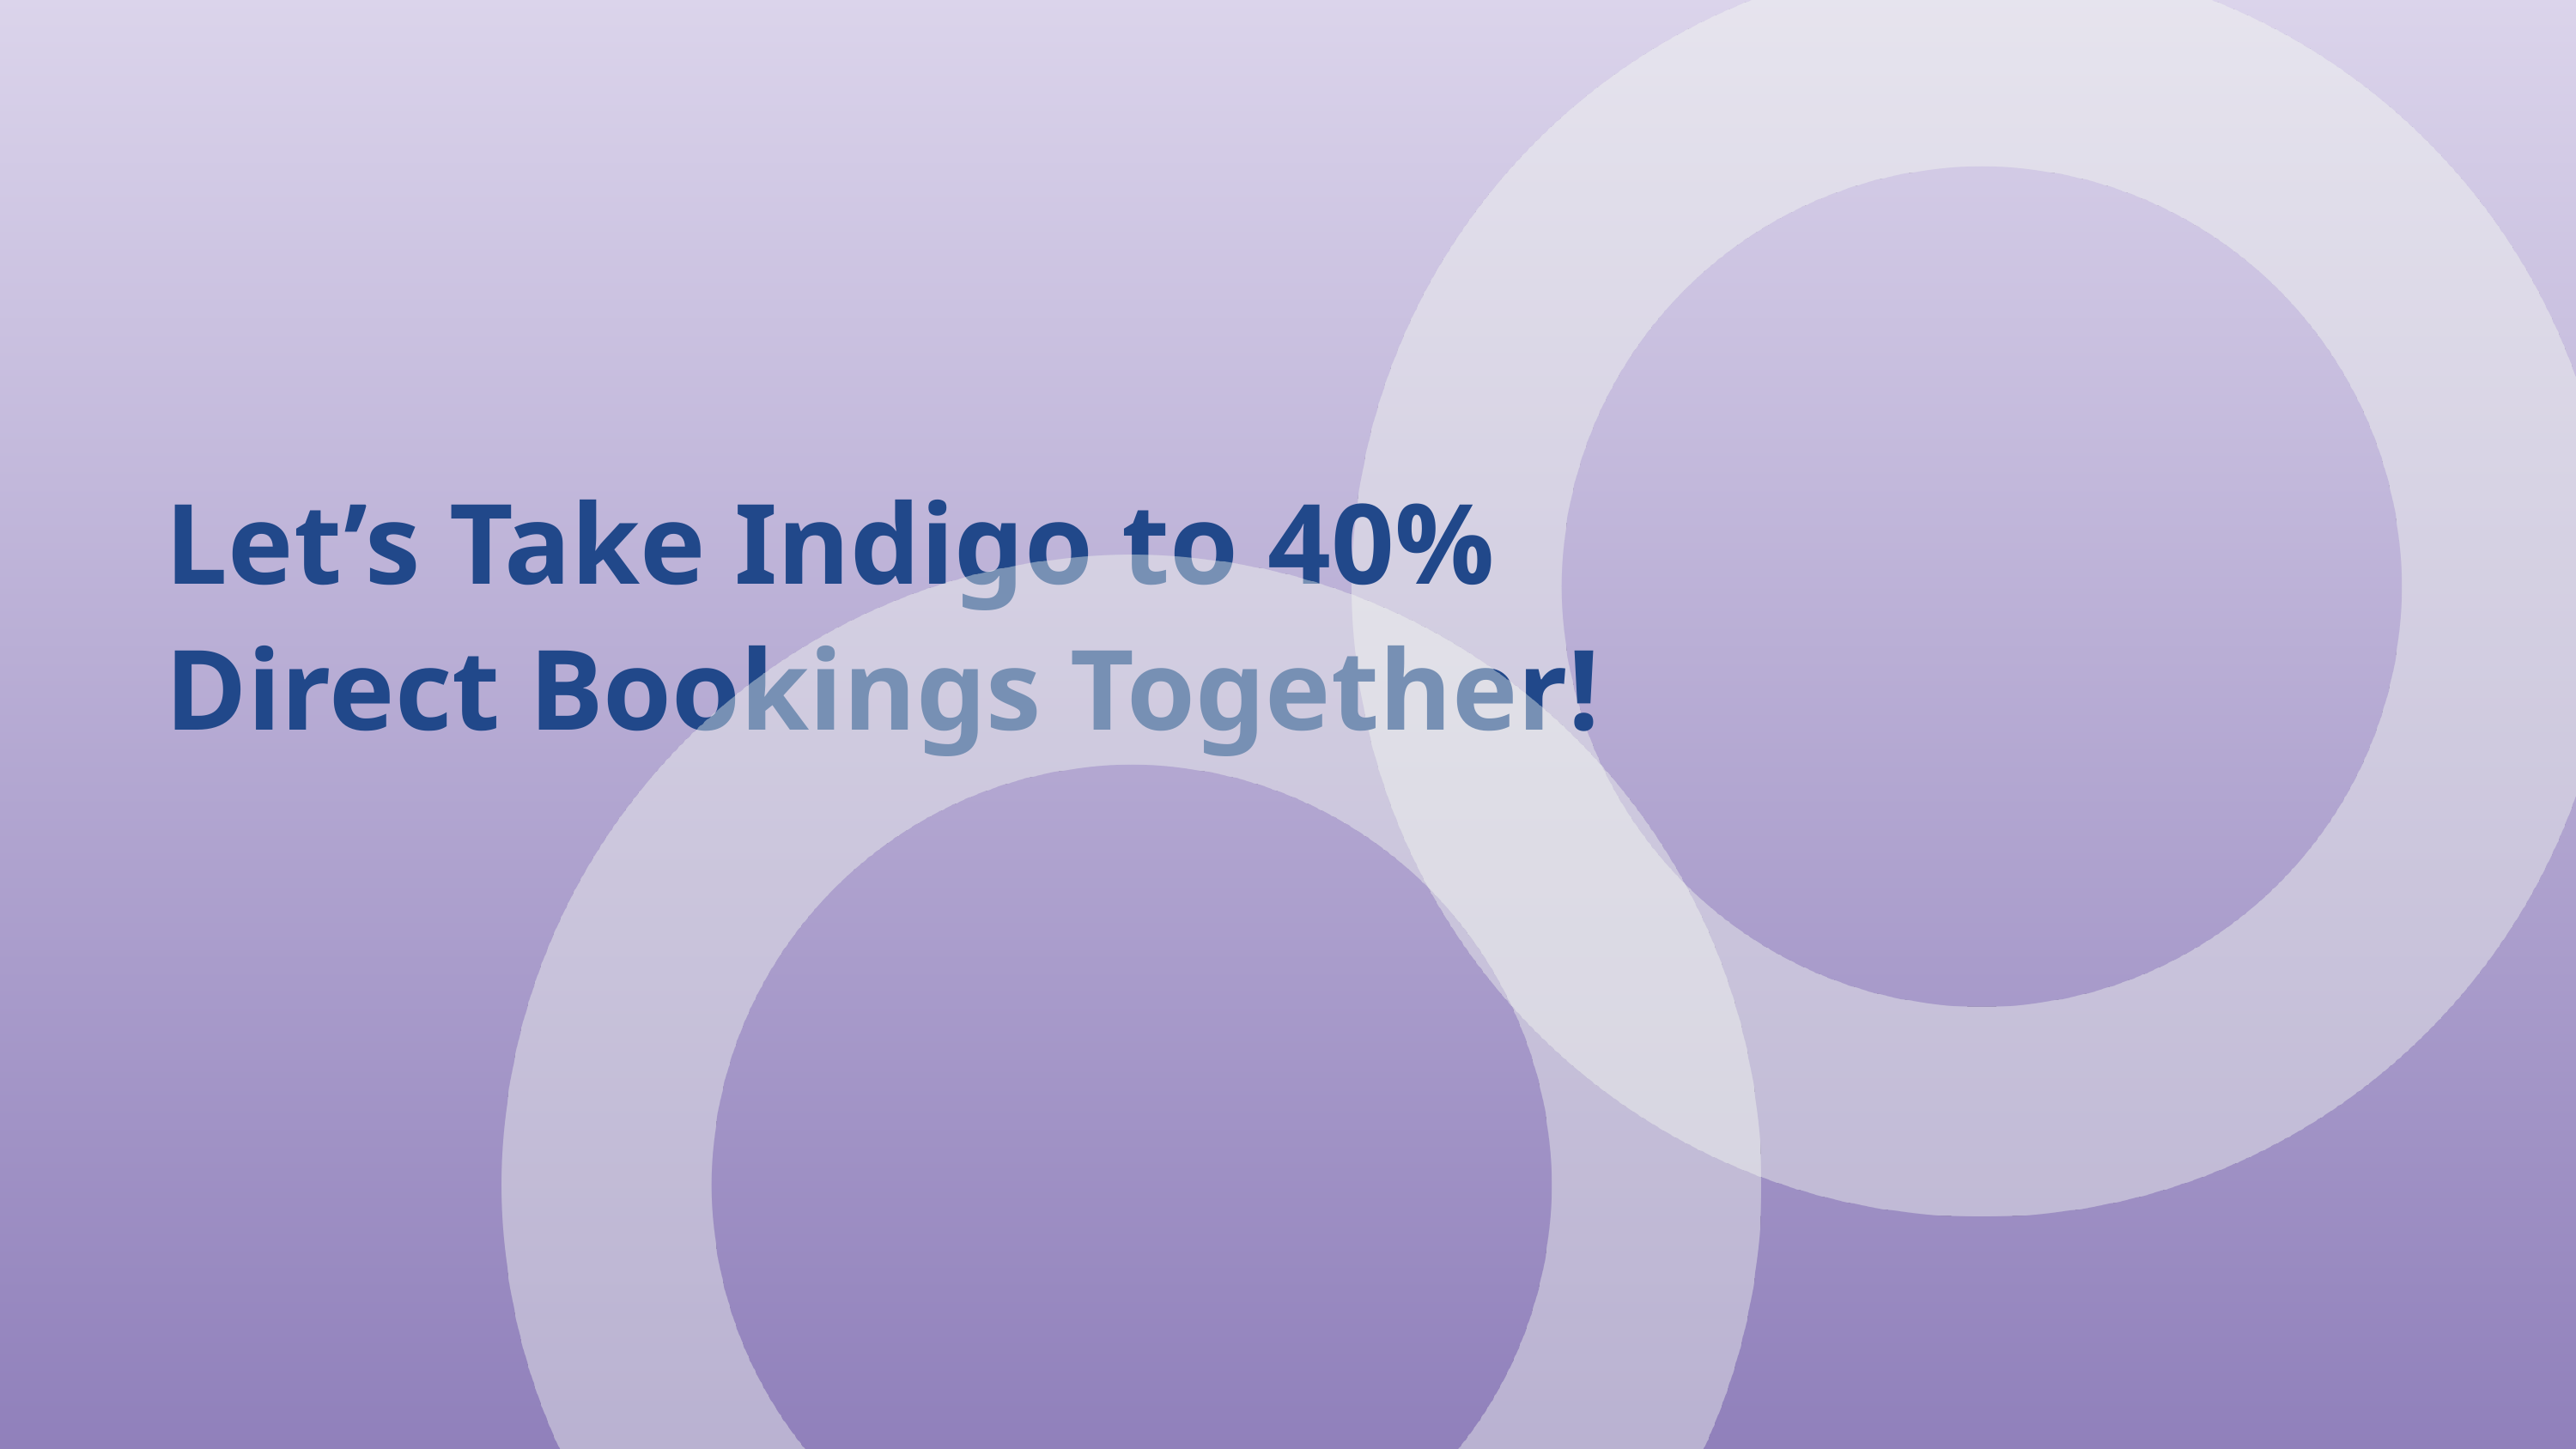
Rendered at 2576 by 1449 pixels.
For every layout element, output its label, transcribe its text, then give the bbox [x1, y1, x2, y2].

text_box Let’s Take Indigo to 40% Direct Bookings Together! [165, 459, 1346, 753]
picture [501, 0, 2576, 1449]
